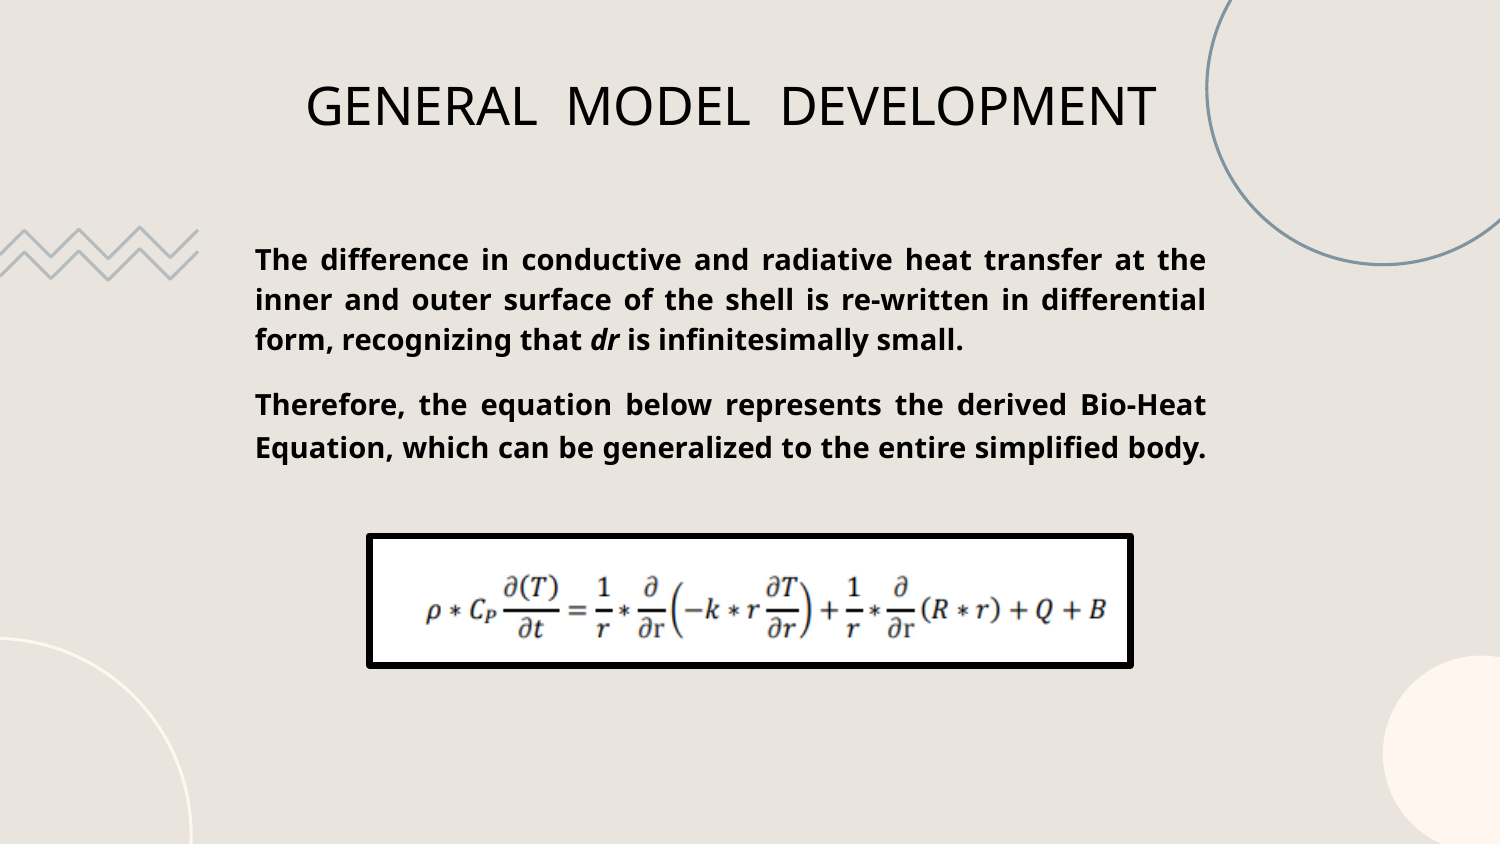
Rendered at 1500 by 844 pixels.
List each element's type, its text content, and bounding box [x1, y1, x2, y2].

picture [372, 538, 1128, 663]
title GENERAL MODEL DEVELOPMENT [98, 57, 1365, 152]
title The difference in conductive and radiative heat transfer at the inner and outer surface of the shell is re-written in differential form, recognizing that dr is infinitesimally small. Therefore, the equation below represents the derived Bio-Heat Equation, which can be generalized to the entire simplified body. [239, 220, 1223, 491]
